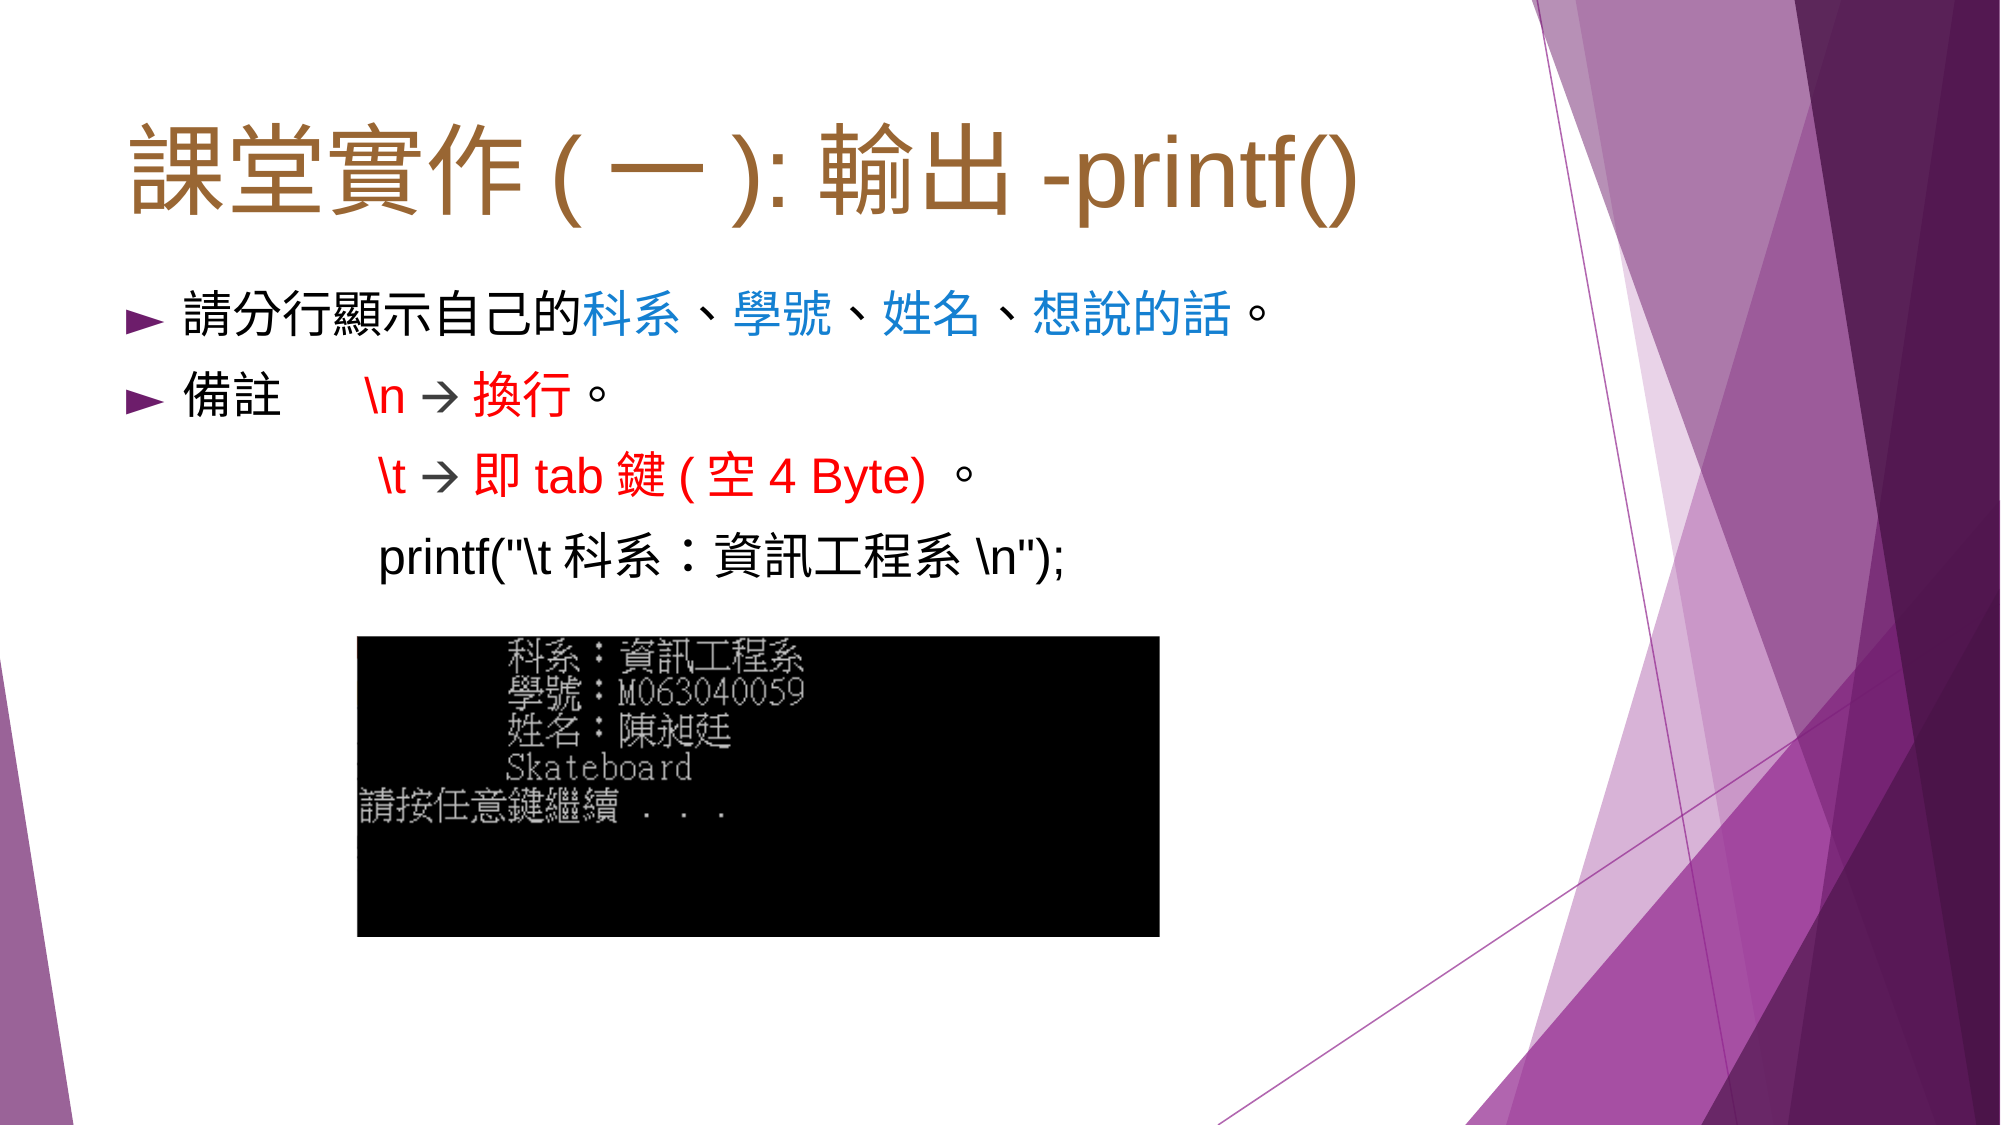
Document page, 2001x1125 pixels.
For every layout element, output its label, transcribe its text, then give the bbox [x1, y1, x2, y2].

list 請分行顯示自己的科系、學號、姓名、想說的話。 備註 \n 🡪換行。 \t 🡪即tab鍵(空4 Byte)。 printf("\t科系：資訊工程系\n"); [111, 274, 1742, 1125]
picture [356, 636, 1160, 937]
title 課堂實作(一):輸出-printf() [111, 99, 1773, 225]
